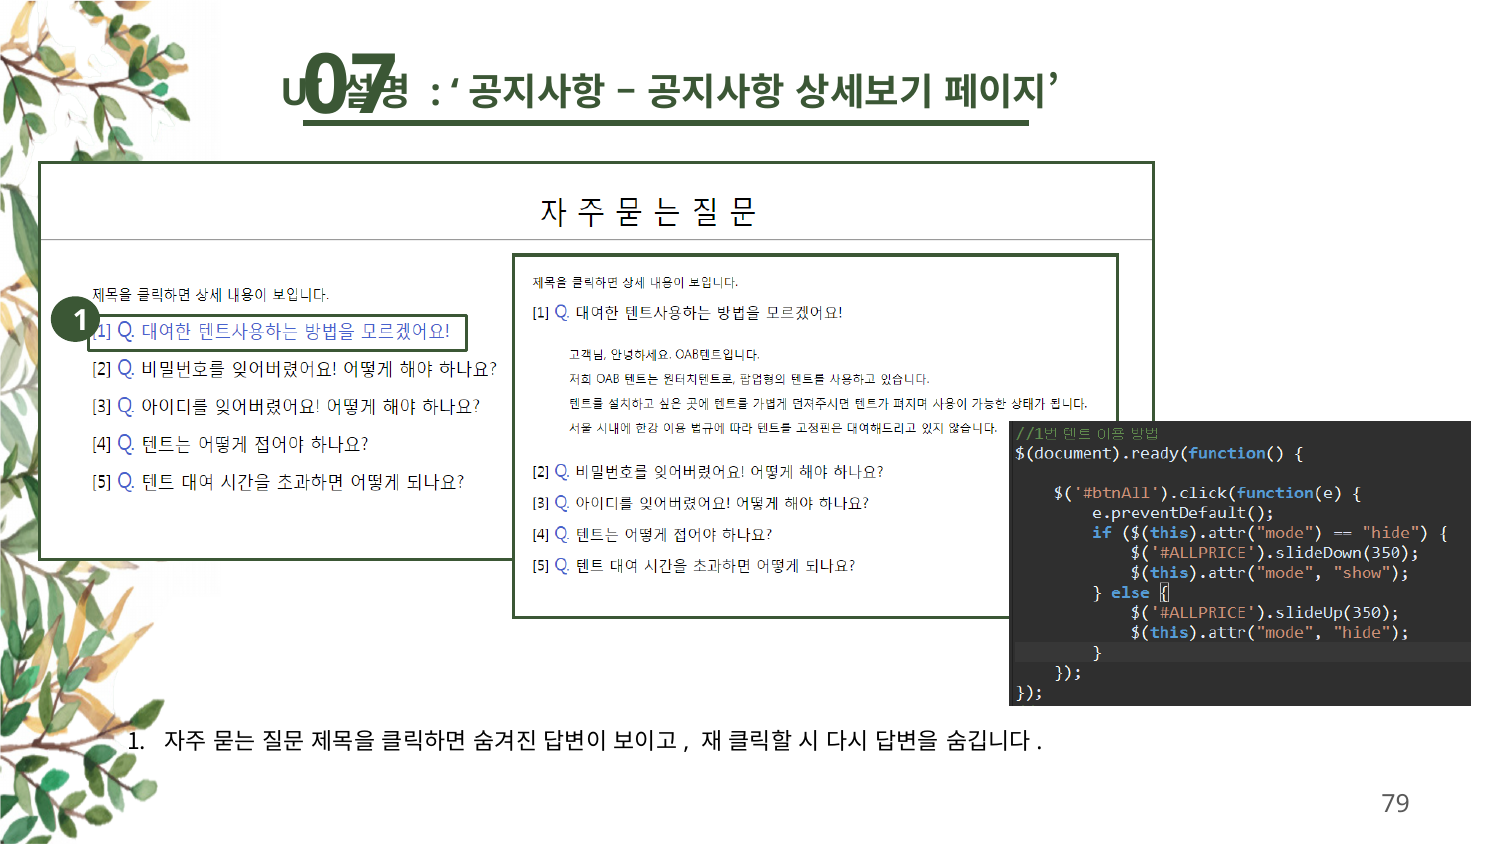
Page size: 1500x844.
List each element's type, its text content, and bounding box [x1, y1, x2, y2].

picture [0, 1, 1471, 843]
text_box 07 [288, 121, 1044, 138]
text_box 자주 묻는 질문 제목을 클릭하면 숨겨진 답변이 보이고, 재 클릭할 시 다시 답변을 숨깁니다. [112, 705, 1251, 762]
slide_number 79 [1074, 782, 1425, 827]
text_box UI 설명 : ‘공지사항 – 공지사항 상세보기 페이지’ [265, 60, 1152, 121]
text_box 07 [288, 22, 1044, 60]
